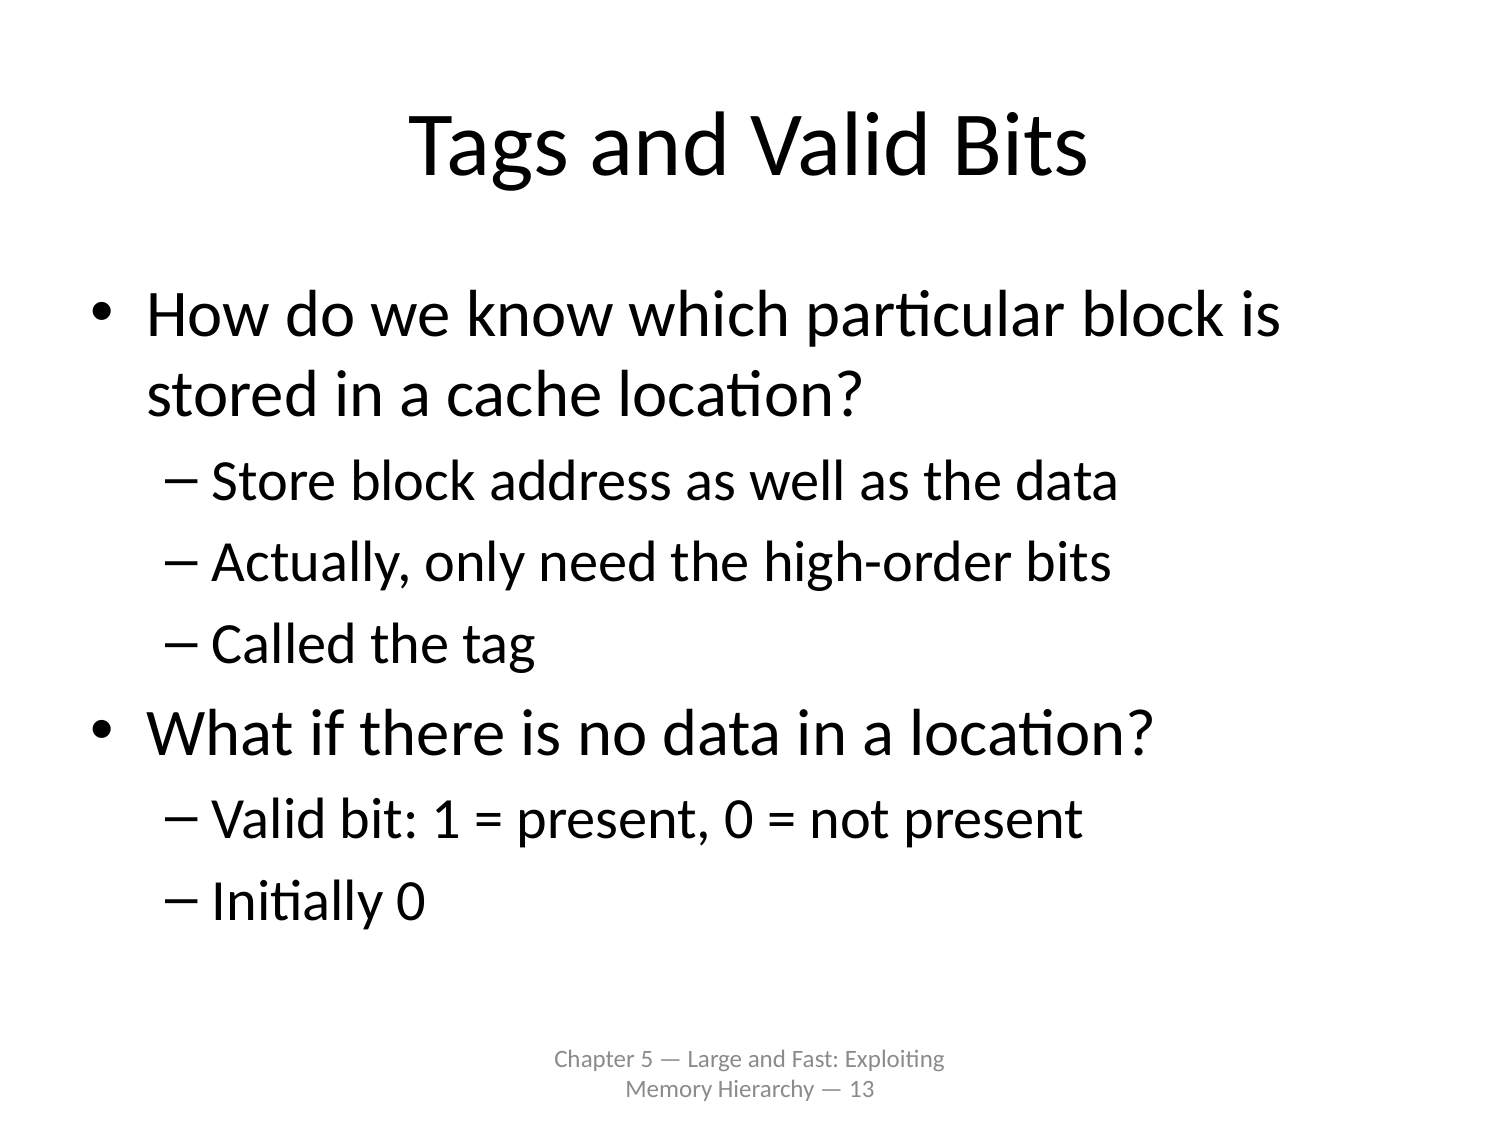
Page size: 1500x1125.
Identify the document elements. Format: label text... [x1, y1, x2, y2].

footer Chapter 5 — Large and Fast: Exploiting Memory Hierarchy — 13 [512, 1042, 988, 1103]
title Tags and Valid Bits [75, 45, 1425, 233]
list How do we know which particular block is stored in a cache location? Store block address as well as the data Actually, only need the high-order bits Called the tag What if there is no data in a location? Valid bit: 1 = present, 0 = not present Initially 0 [75, 262, 1425, 1005]
